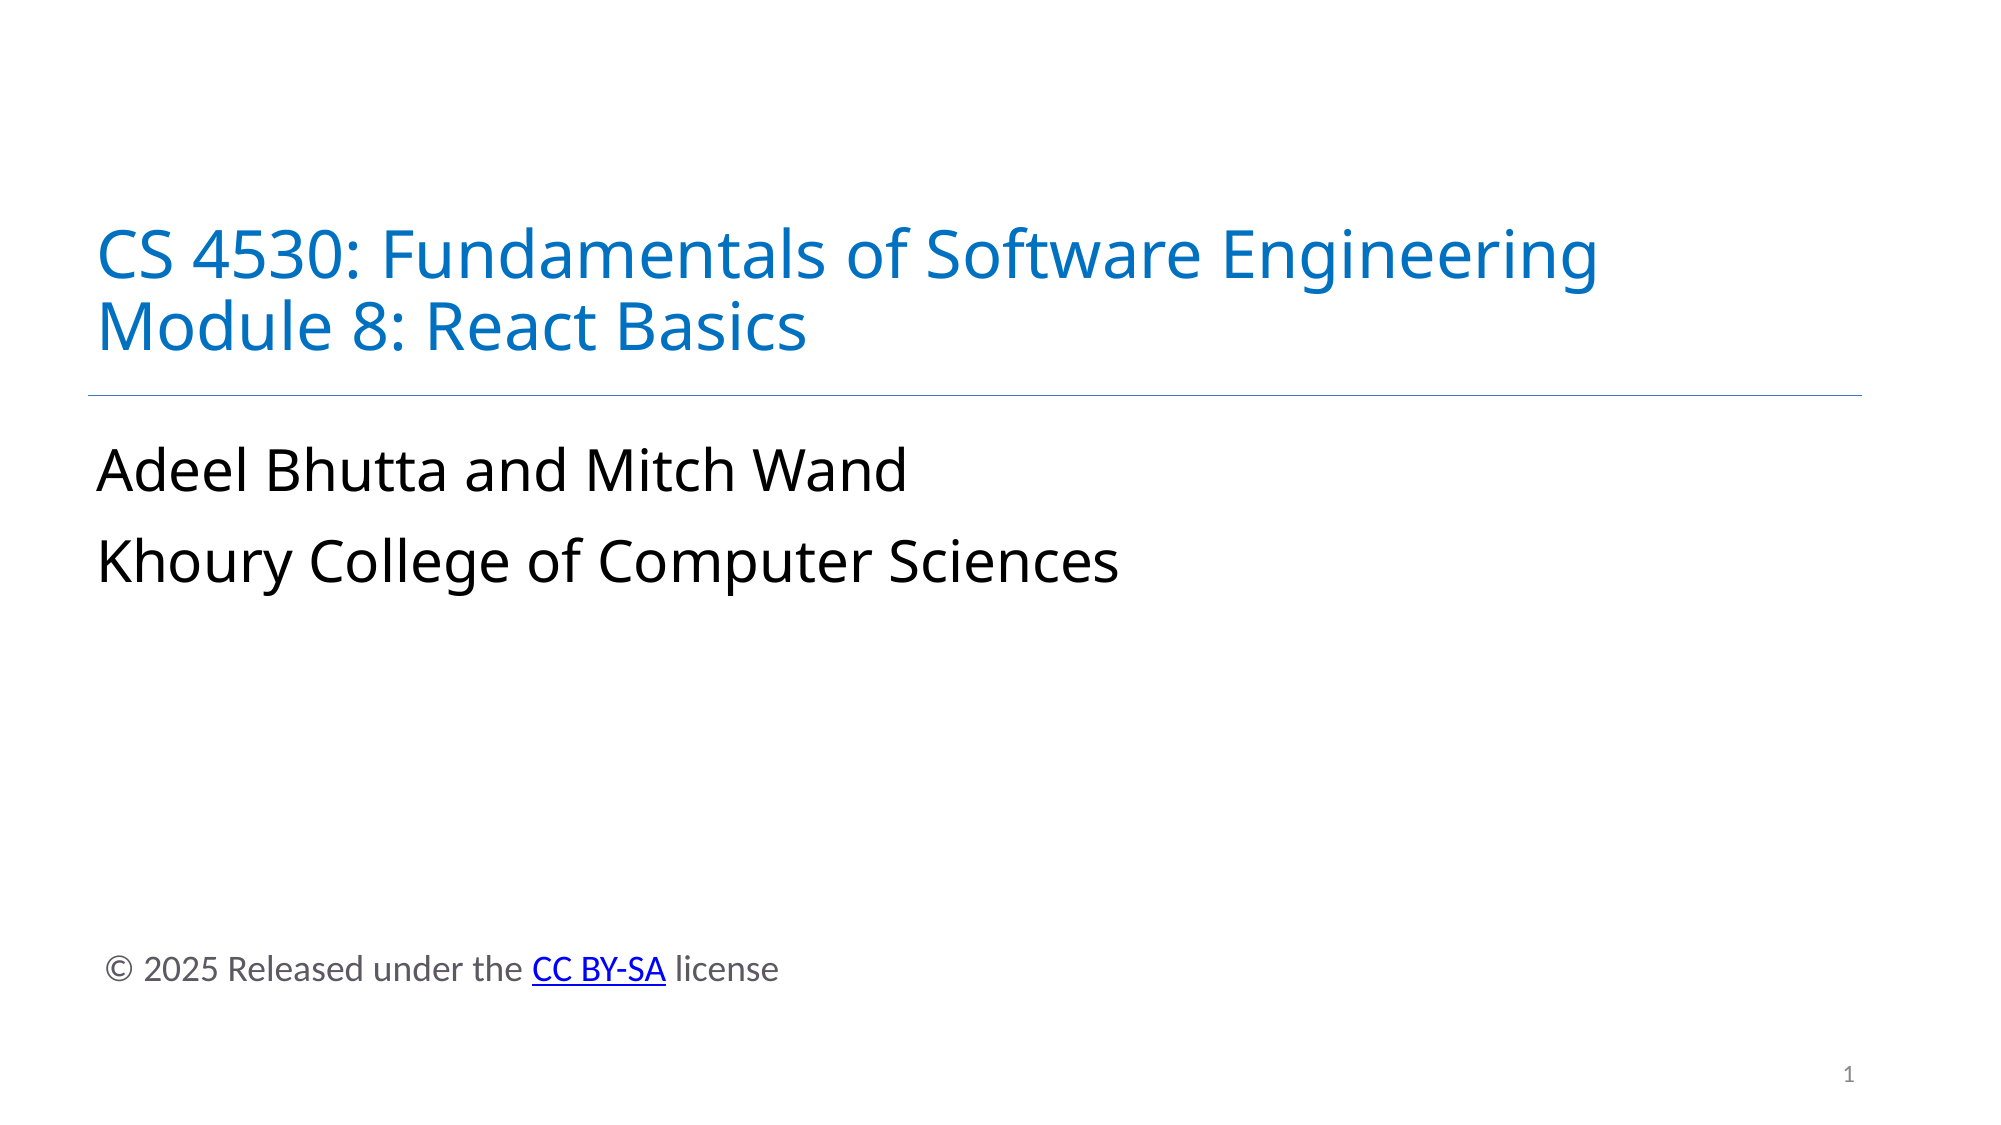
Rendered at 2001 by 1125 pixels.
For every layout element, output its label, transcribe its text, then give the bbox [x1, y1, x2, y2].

title CS 4530: Fundamentals of Software Engineering Module 8: React Basics [87, 124, 1863, 374]
text_box © 2025 Released under the CC BY-SA license [95, 936, 1081, 997]
slide_number 1 [1832, 1051, 1863, 1094]
subtitle Adeel Bhutta and Mitch Wand Khoury College of Computer Sciences [87, 424, 1751, 698]
